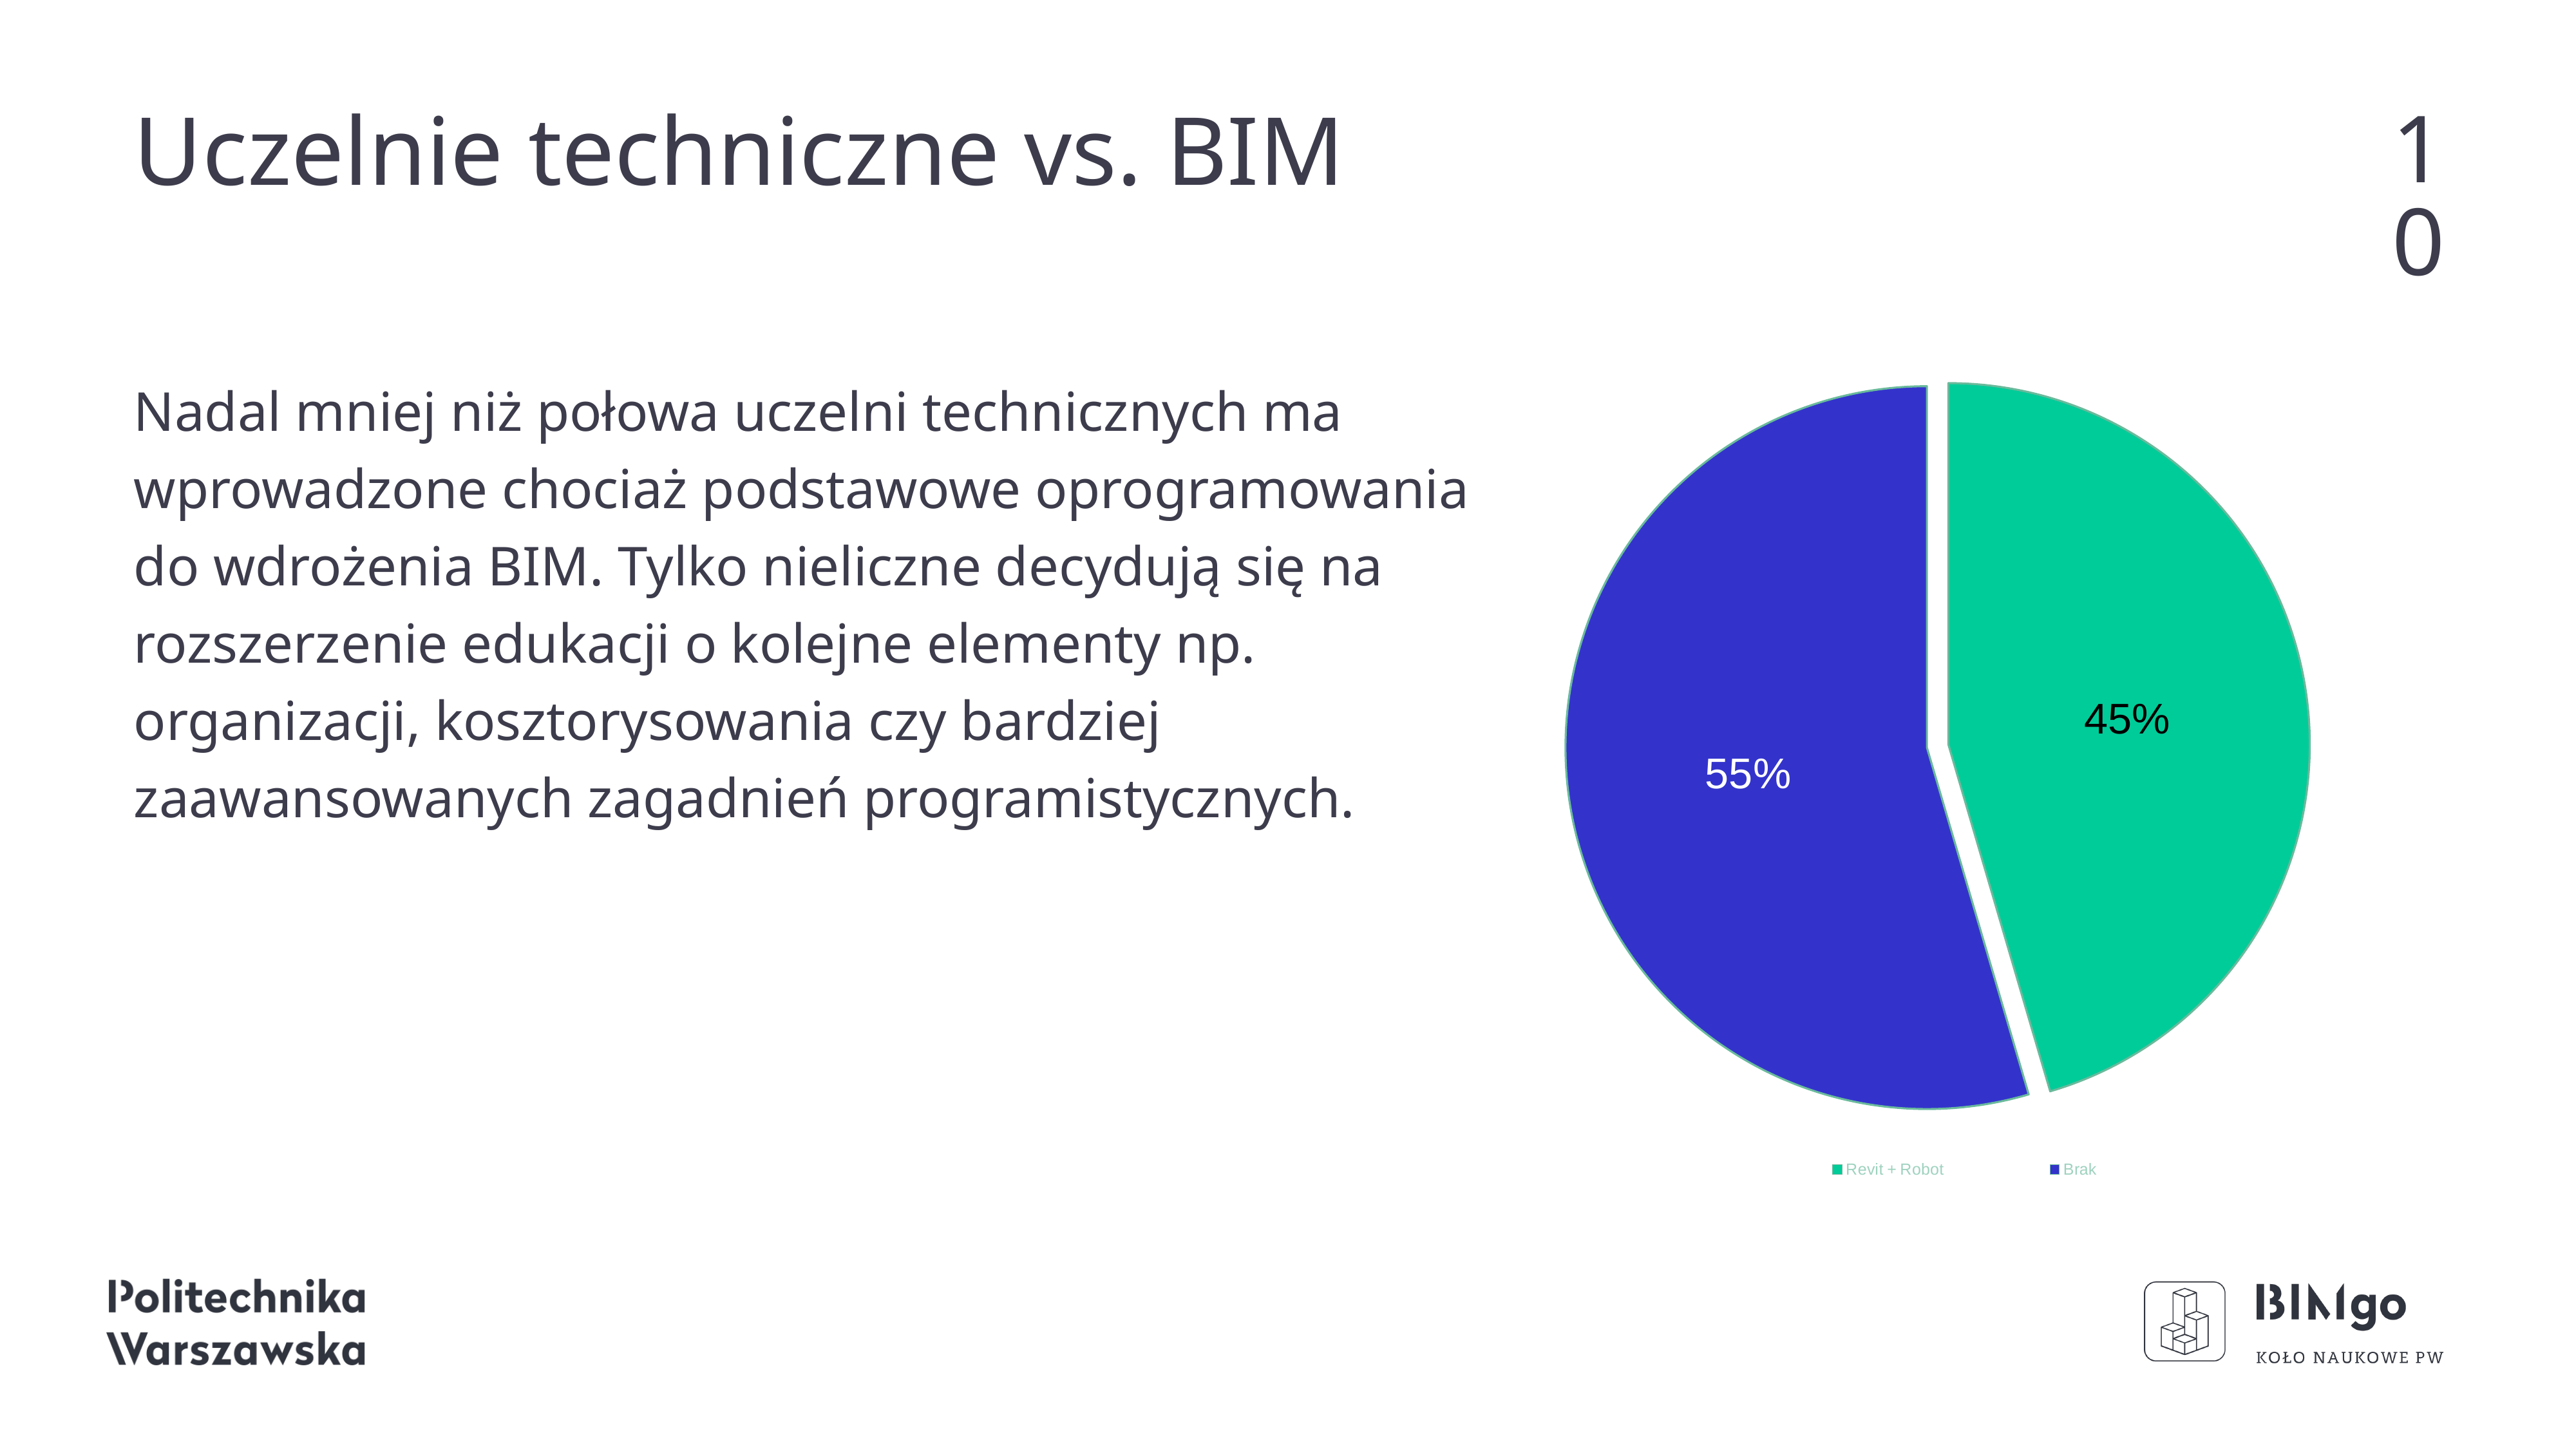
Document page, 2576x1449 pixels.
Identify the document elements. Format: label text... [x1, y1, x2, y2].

picture [2141, 1354, 2448, 1366]
chart [1142, 303, 2576, 1354]
slide_number 10 [2392, 95, 2448, 208]
text_box Uczelnie techniczne vs. BIM [133, 101, 1967, 206]
list Nadal mniej niż połowa uczelni technicznych ma wprowadzone chociaż podstawowe oprogramowania do wdrożenia BIM. Tylko nieliczne decydują się na rozszerzenie edukacji o kolejne elementy np. organizacji, kosztorysowania czy bardziej zaawansowanych zagadnień programistycznych. [133, 364, 1142, 864]
picture [106, 1278, 365, 1366]
